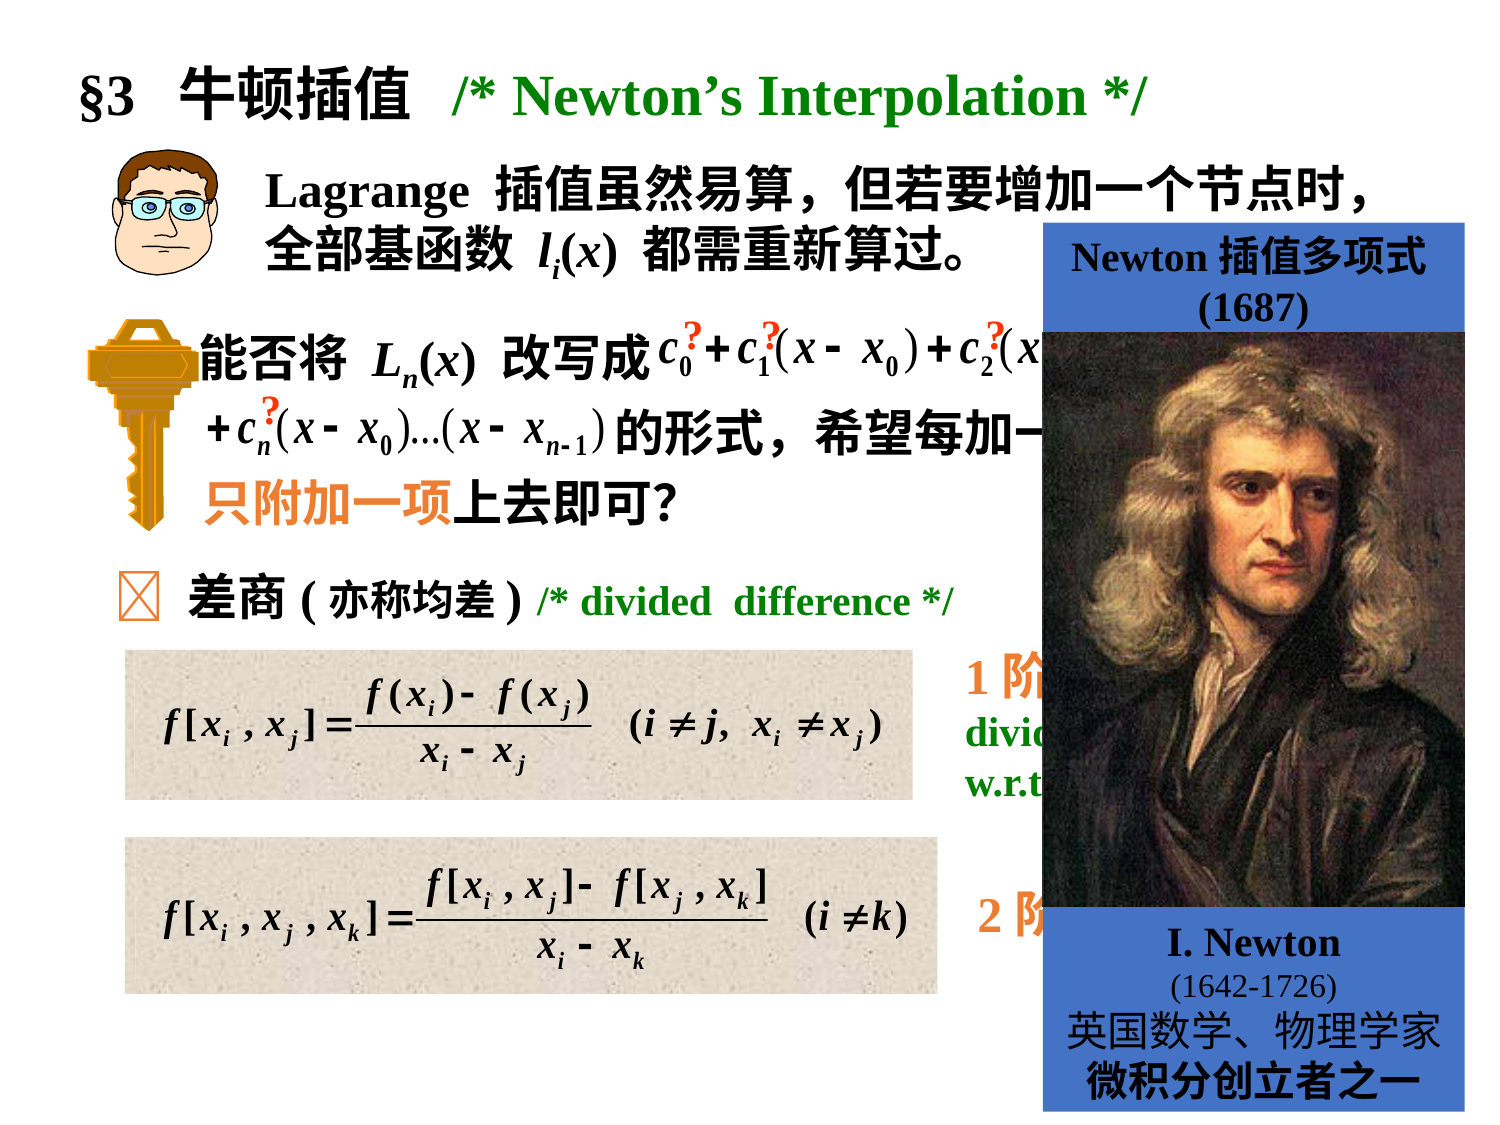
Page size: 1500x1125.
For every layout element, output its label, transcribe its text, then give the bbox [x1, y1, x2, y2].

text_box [1042, 222, 1465, 1114]
text_box  差商(亦称均差) /* divided difference */ [99, 549, 1042, 635]
text_box §3 牛顿插值 /* Newton’s Interpolation */ [62, 50, 1263, 135]
text_box 2阶差商 [962, 874, 1042, 950]
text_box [124, 837, 938, 994]
text_box 1阶差商 /* the 1st divided difference of f w.r.t. xi and xj */ [950, 637, 1042, 820]
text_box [237, 299, 1030, 440]
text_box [124, 649, 913, 800]
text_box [112, 149, 1413, 287]
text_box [87, 312, 1042, 540]
